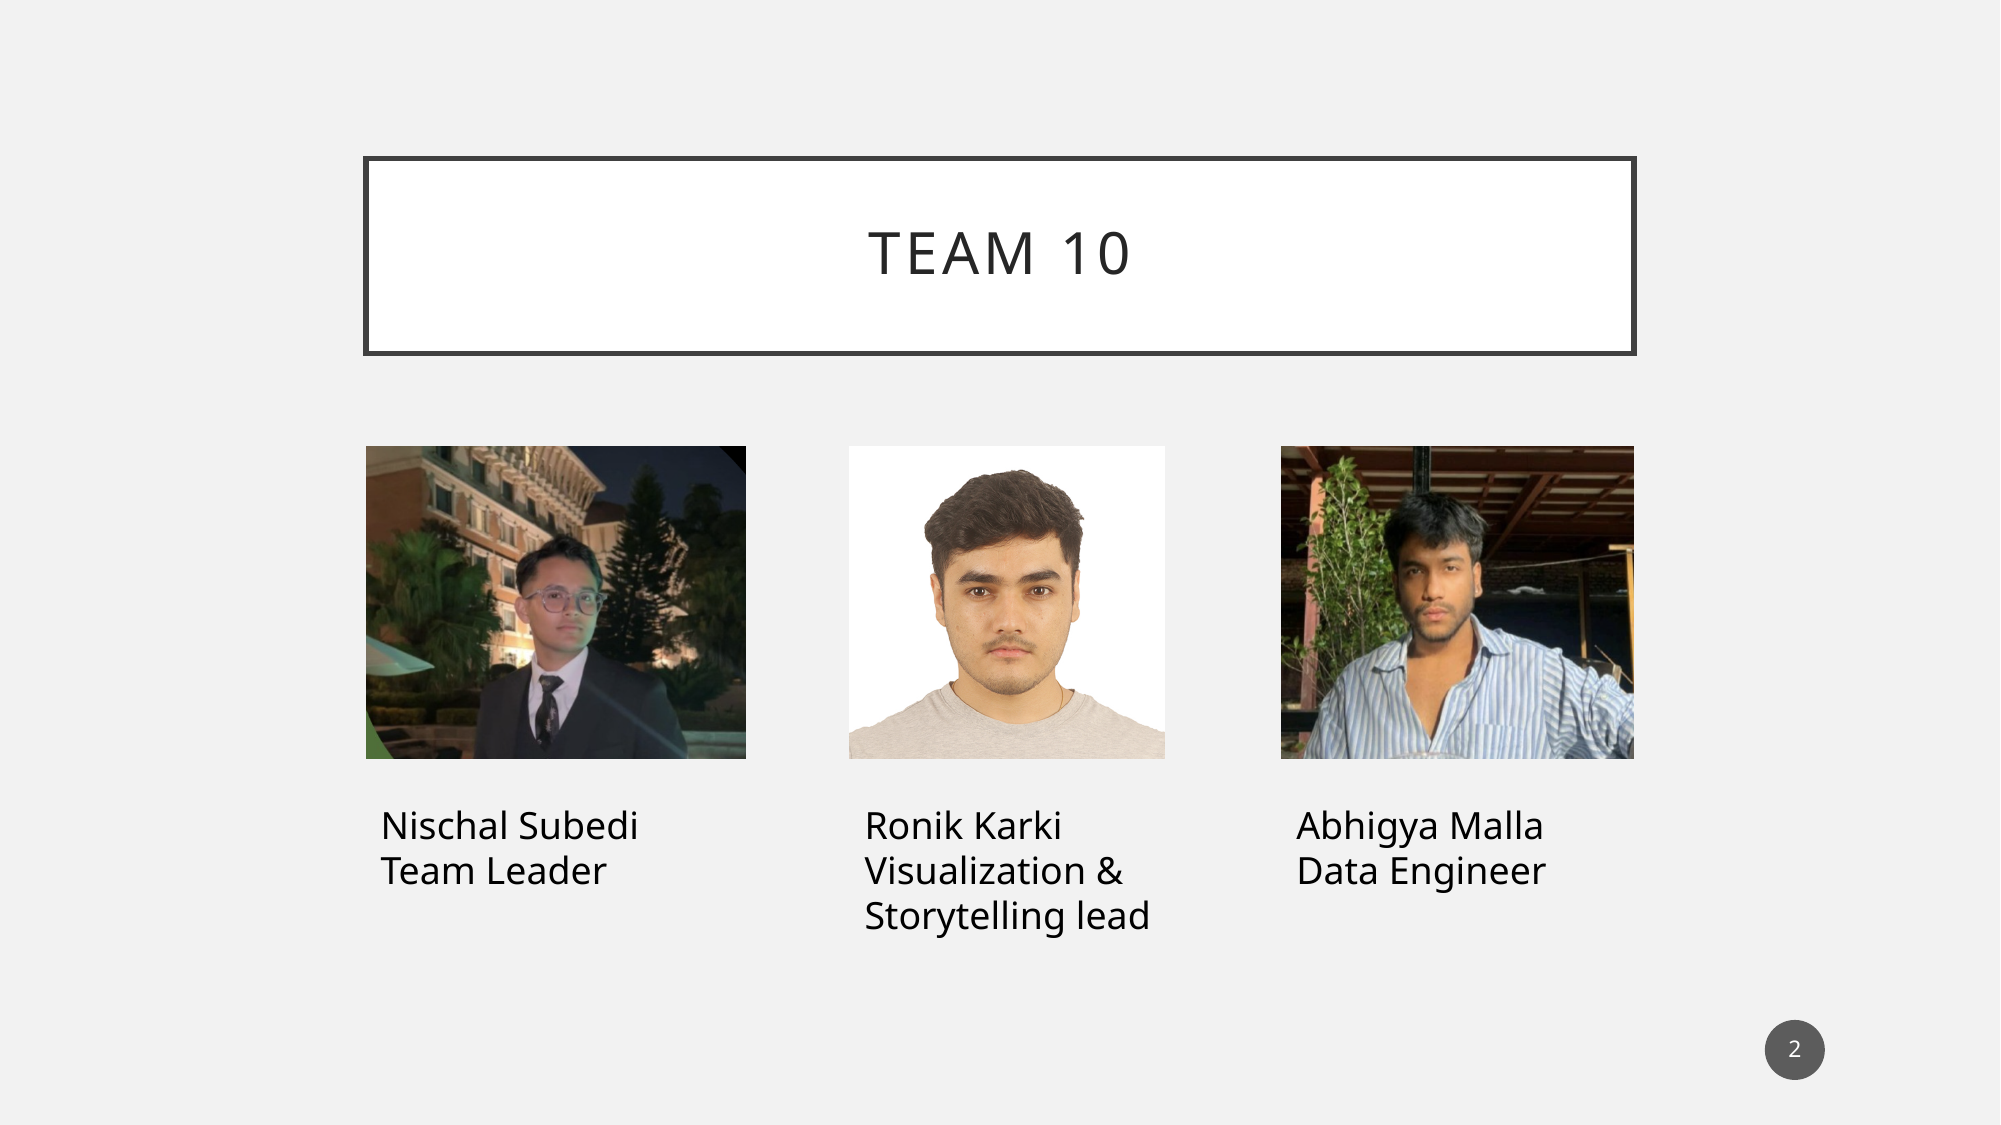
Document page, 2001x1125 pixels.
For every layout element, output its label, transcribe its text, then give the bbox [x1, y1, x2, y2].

text_box Nischal Subedi Team Leader [365, 794, 696, 900]
picture [1281, 446, 1634, 760]
picture [365, 446, 746, 760]
text_box Ronik Karki Visualization & Storytelling lead [849, 794, 1180, 945]
picture [849, 446, 1165, 760]
text_box Abhigya Malla Data Engineer [1281, 794, 1612, 900]
title Team 10 [363, 156, 1637, 356]
slide_number 2 [1764, 1019, 1825, 1080]
